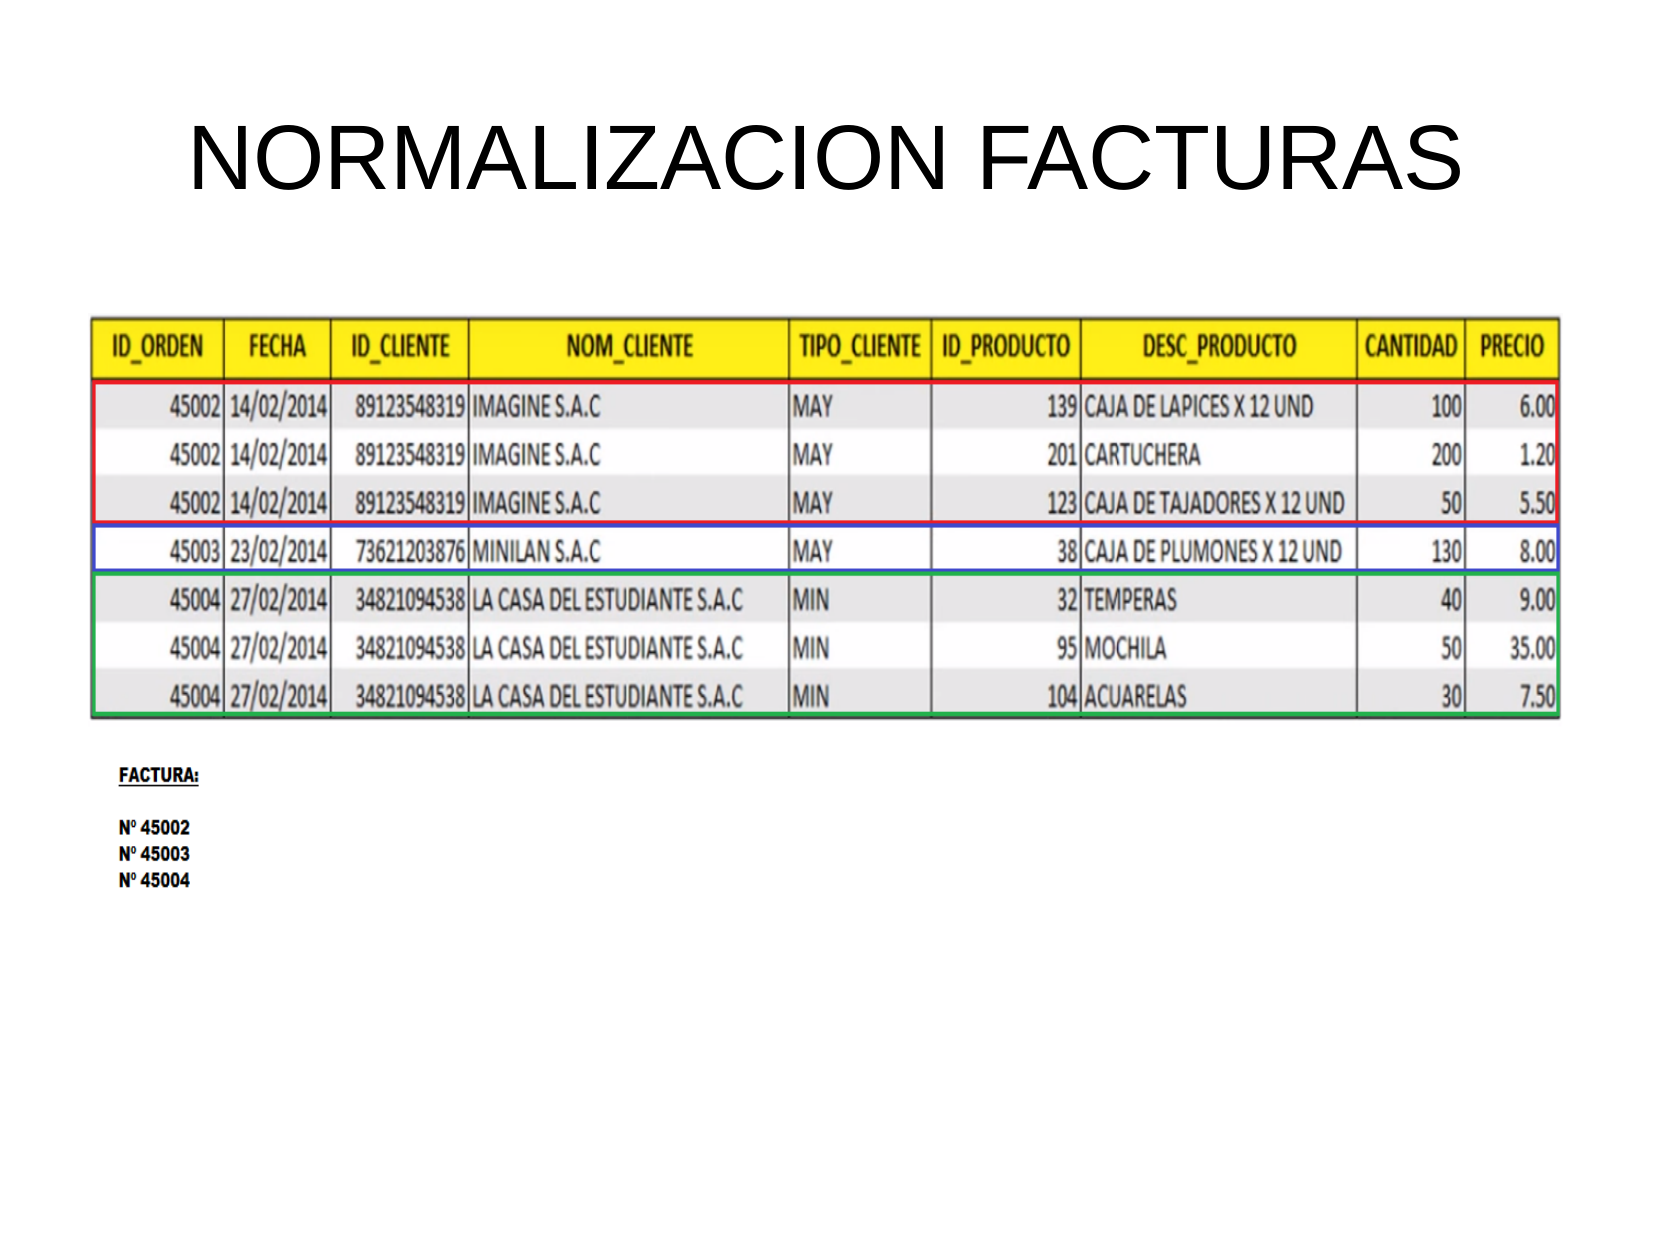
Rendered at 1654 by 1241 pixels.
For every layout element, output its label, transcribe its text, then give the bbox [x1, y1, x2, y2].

text_box [82, 290, 1571, 1109]
picture [88, 313, 1563, 921]
text_box NORMALIZACION FACTURAS [82, 49, 1571, 257]
